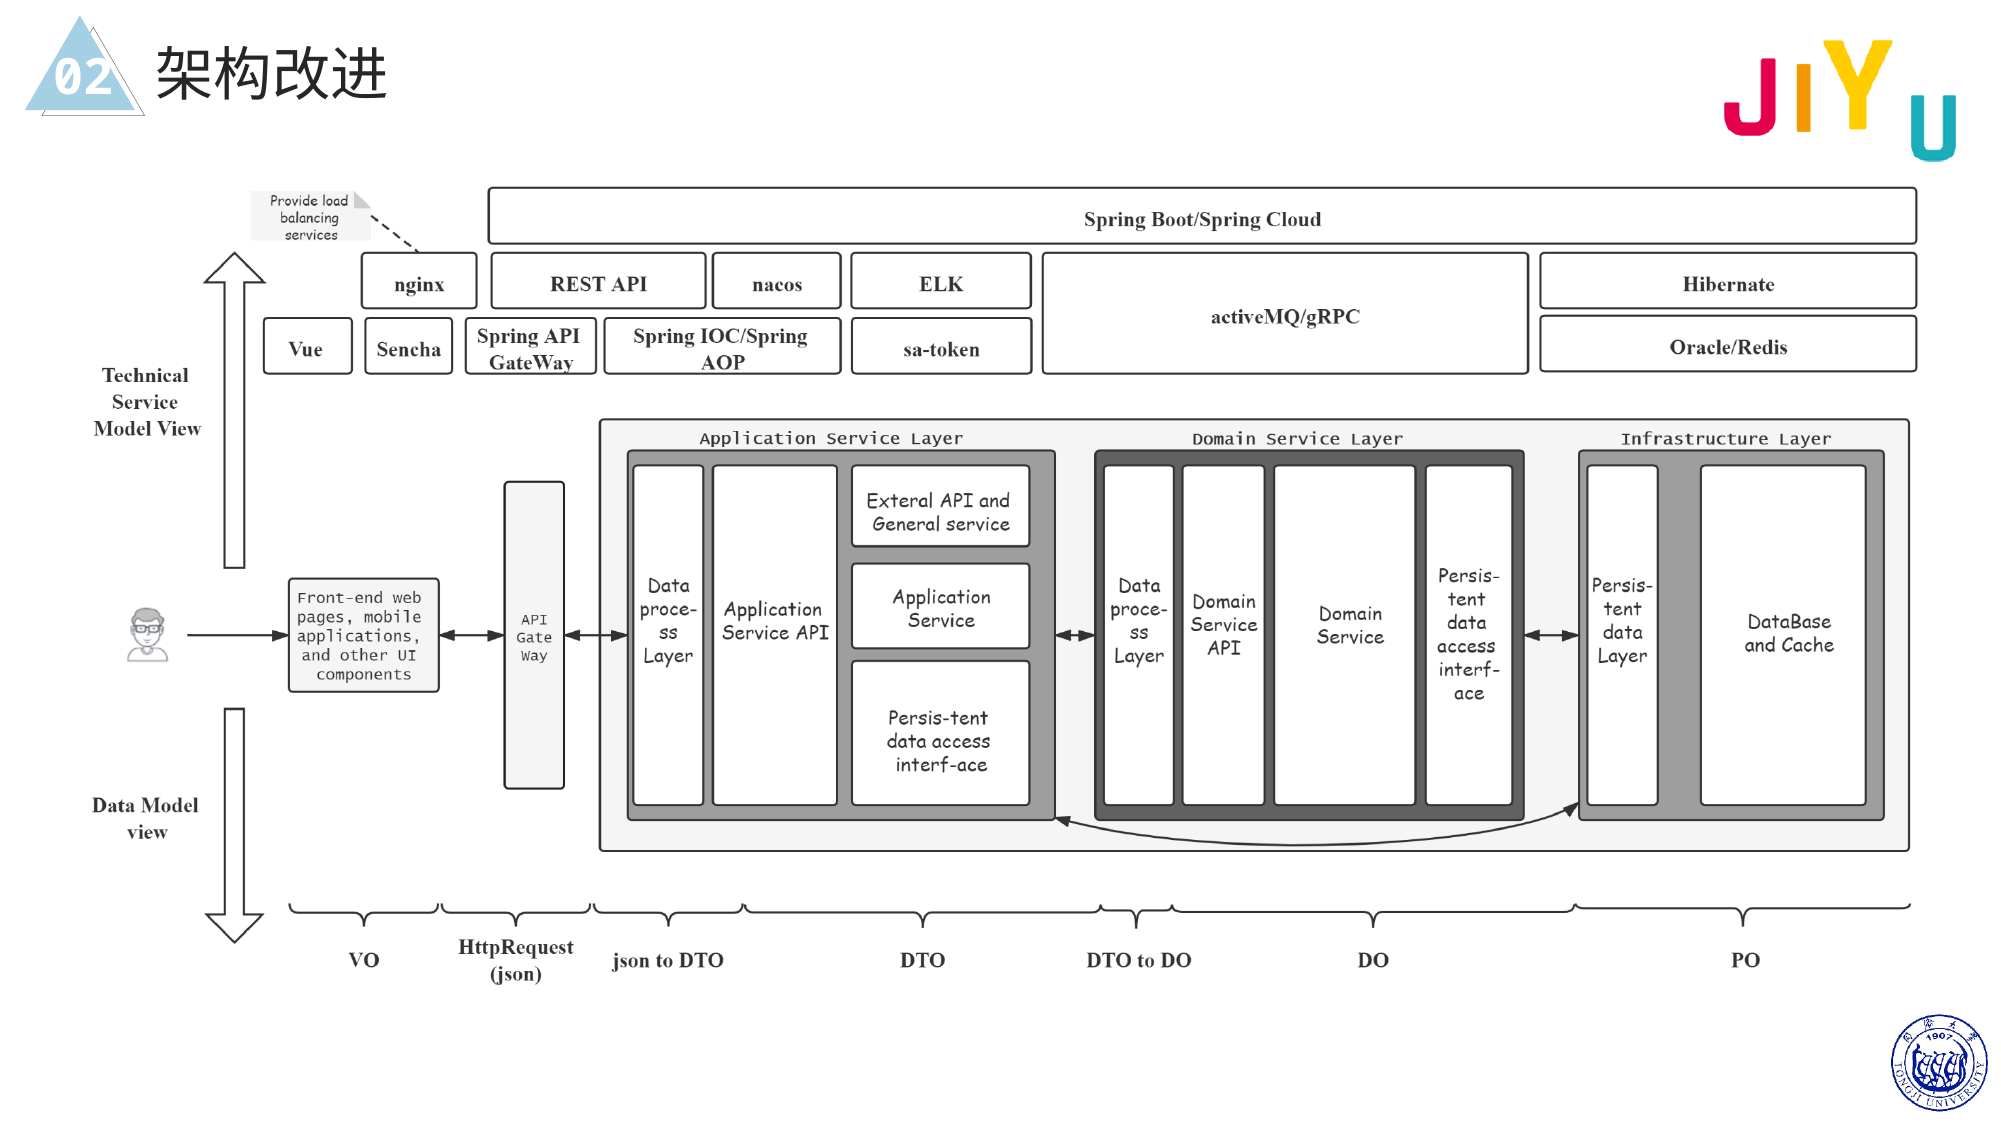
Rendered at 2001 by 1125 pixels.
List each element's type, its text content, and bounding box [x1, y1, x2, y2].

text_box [24, 15, 145, 116]
picture [56, 34, 1988, 1112]
text_box 架构改进 [155, 34, 821, 111]
